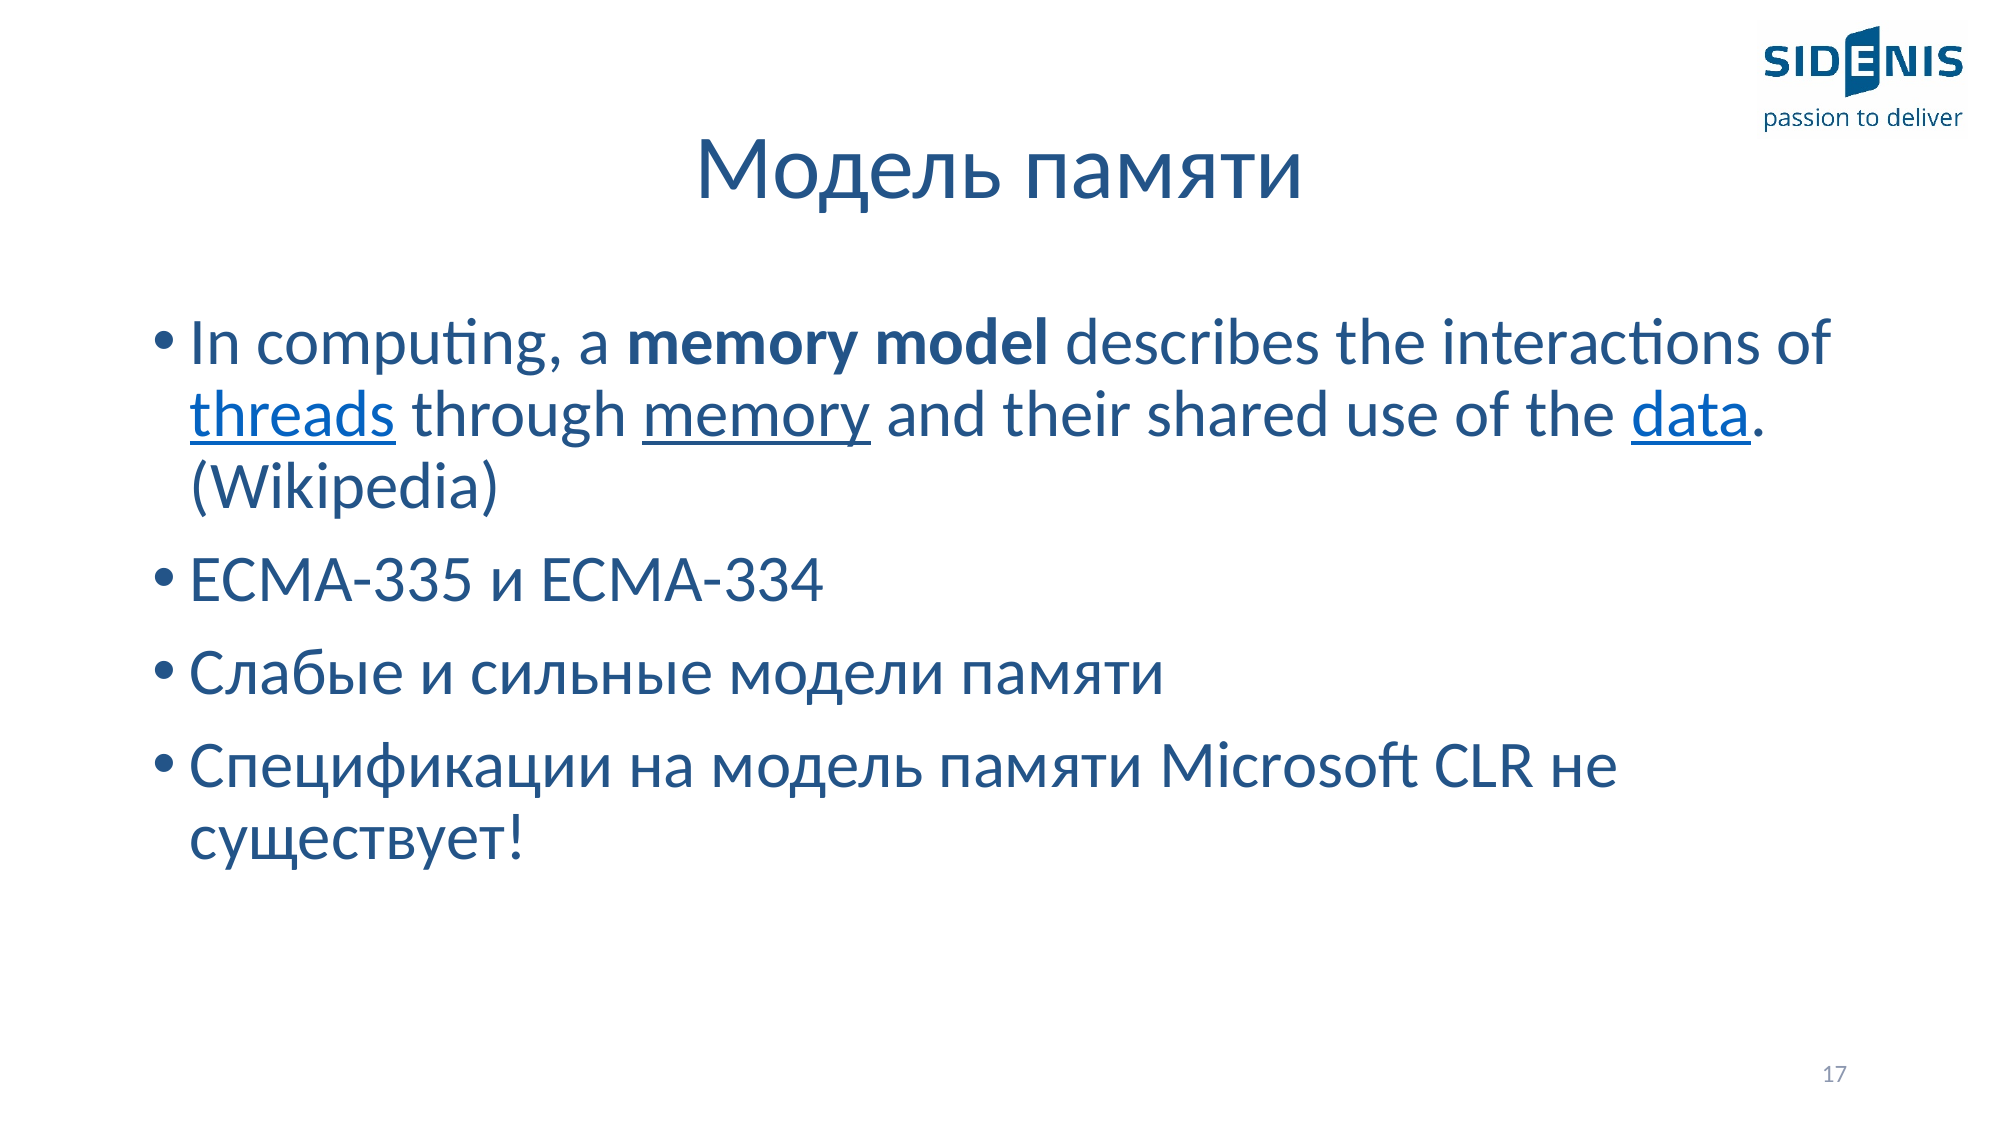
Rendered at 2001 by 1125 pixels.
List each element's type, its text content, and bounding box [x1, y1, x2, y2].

title Модель памяти [137, 59, 1863, 278]
picture [1757, 20, 1968, 139]
list In computing, a memory model describes the interactions of threads through memory and their shared use of the data. (Wikipedia) ECMA-335 и ECMA-334 Слабые и сильные модели памяти Спецификации на модель памяти Microsoft CLR не существует! [137, 299, 1863, 1014]
slide_number 17 [1412, 1042, 1863, 1103]
